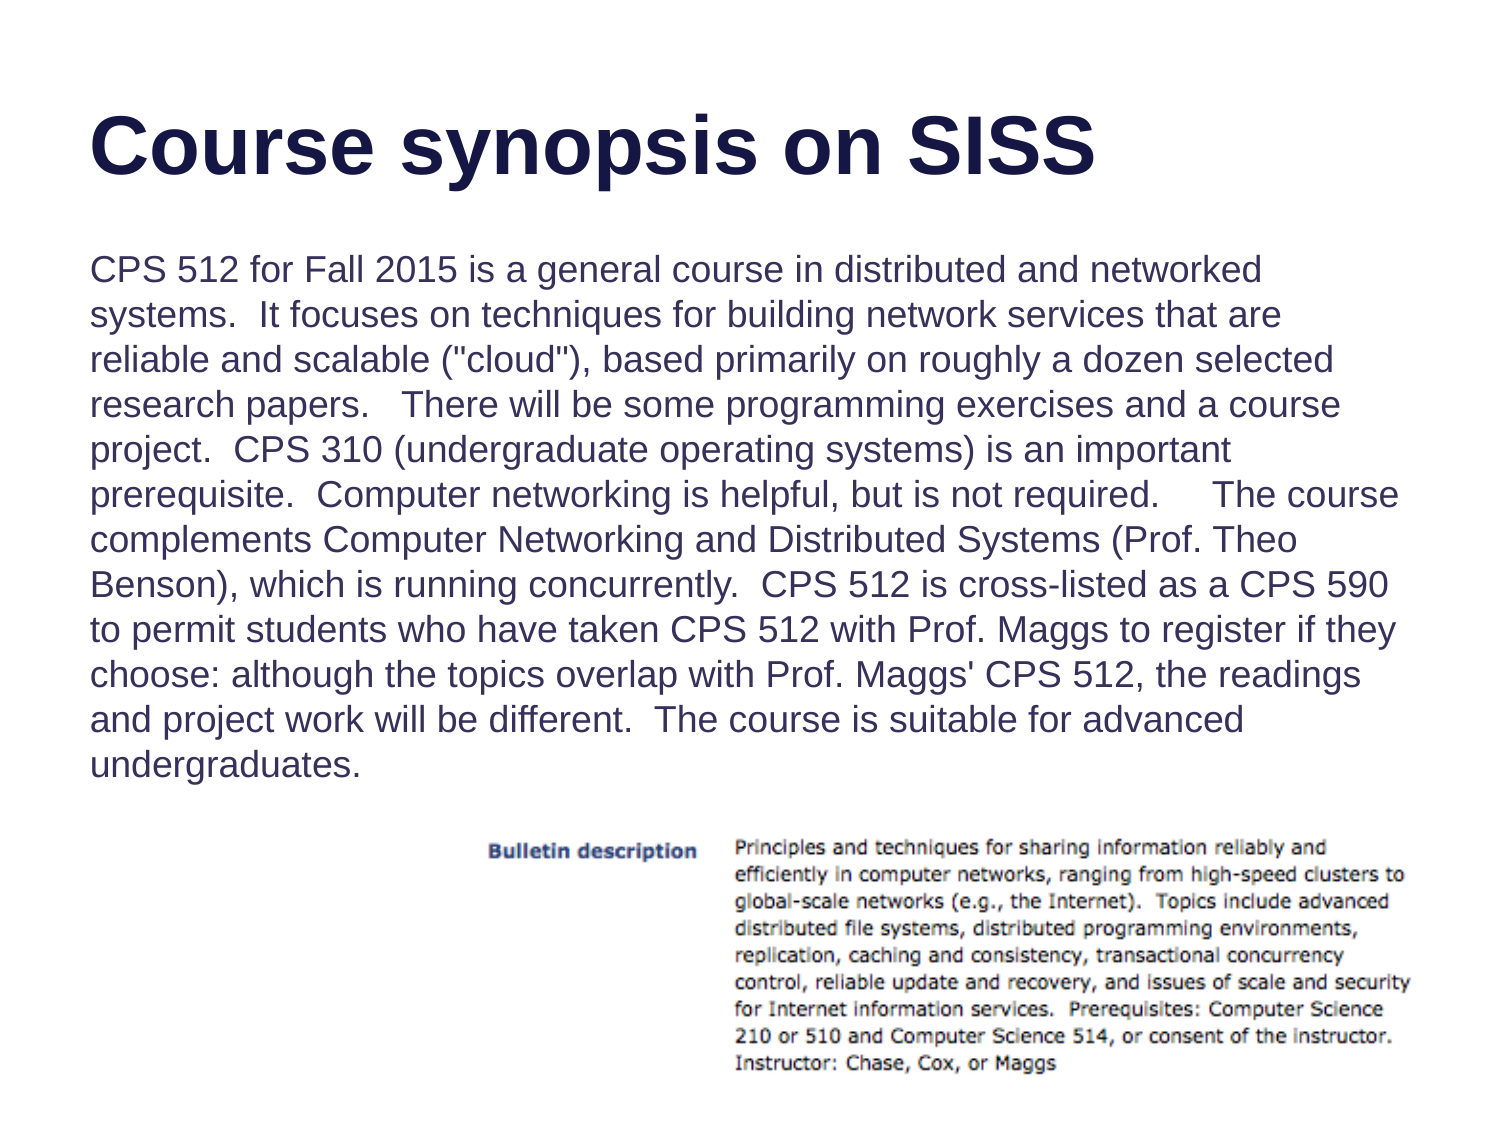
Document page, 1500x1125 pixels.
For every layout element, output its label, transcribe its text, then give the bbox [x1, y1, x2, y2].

title Course synopsis on SISS [75, 0, 1425, 200]
picture [474, 824, 1440, 1109]
text_box CPS 512 for Fall 2015 is a general course in distributed and networked systems. It focuses on techniques for building network services that are reliable and scalable ("cloud"), based primarily on roughly a dozen selected research papers. There will be some programming exercises and a course project. CPS 310 (undergraduate operating systems) is an important prerequisite. Computer networking is helpful, but is not required. The course complements Computer Networking and Distributed Systems (Prof. Theo Benson), which is running concurrently. CPS 512 is cross-listed as a CPS 590 to permit students who have taken CPS 512 with Prof. Maggs to register if they choose: although the topics overlap with Prof. Maggs' CPS 512, the readings and project work will be different. The course is suitable for advanced undergraduates. [74, 237, 1425, 793]
